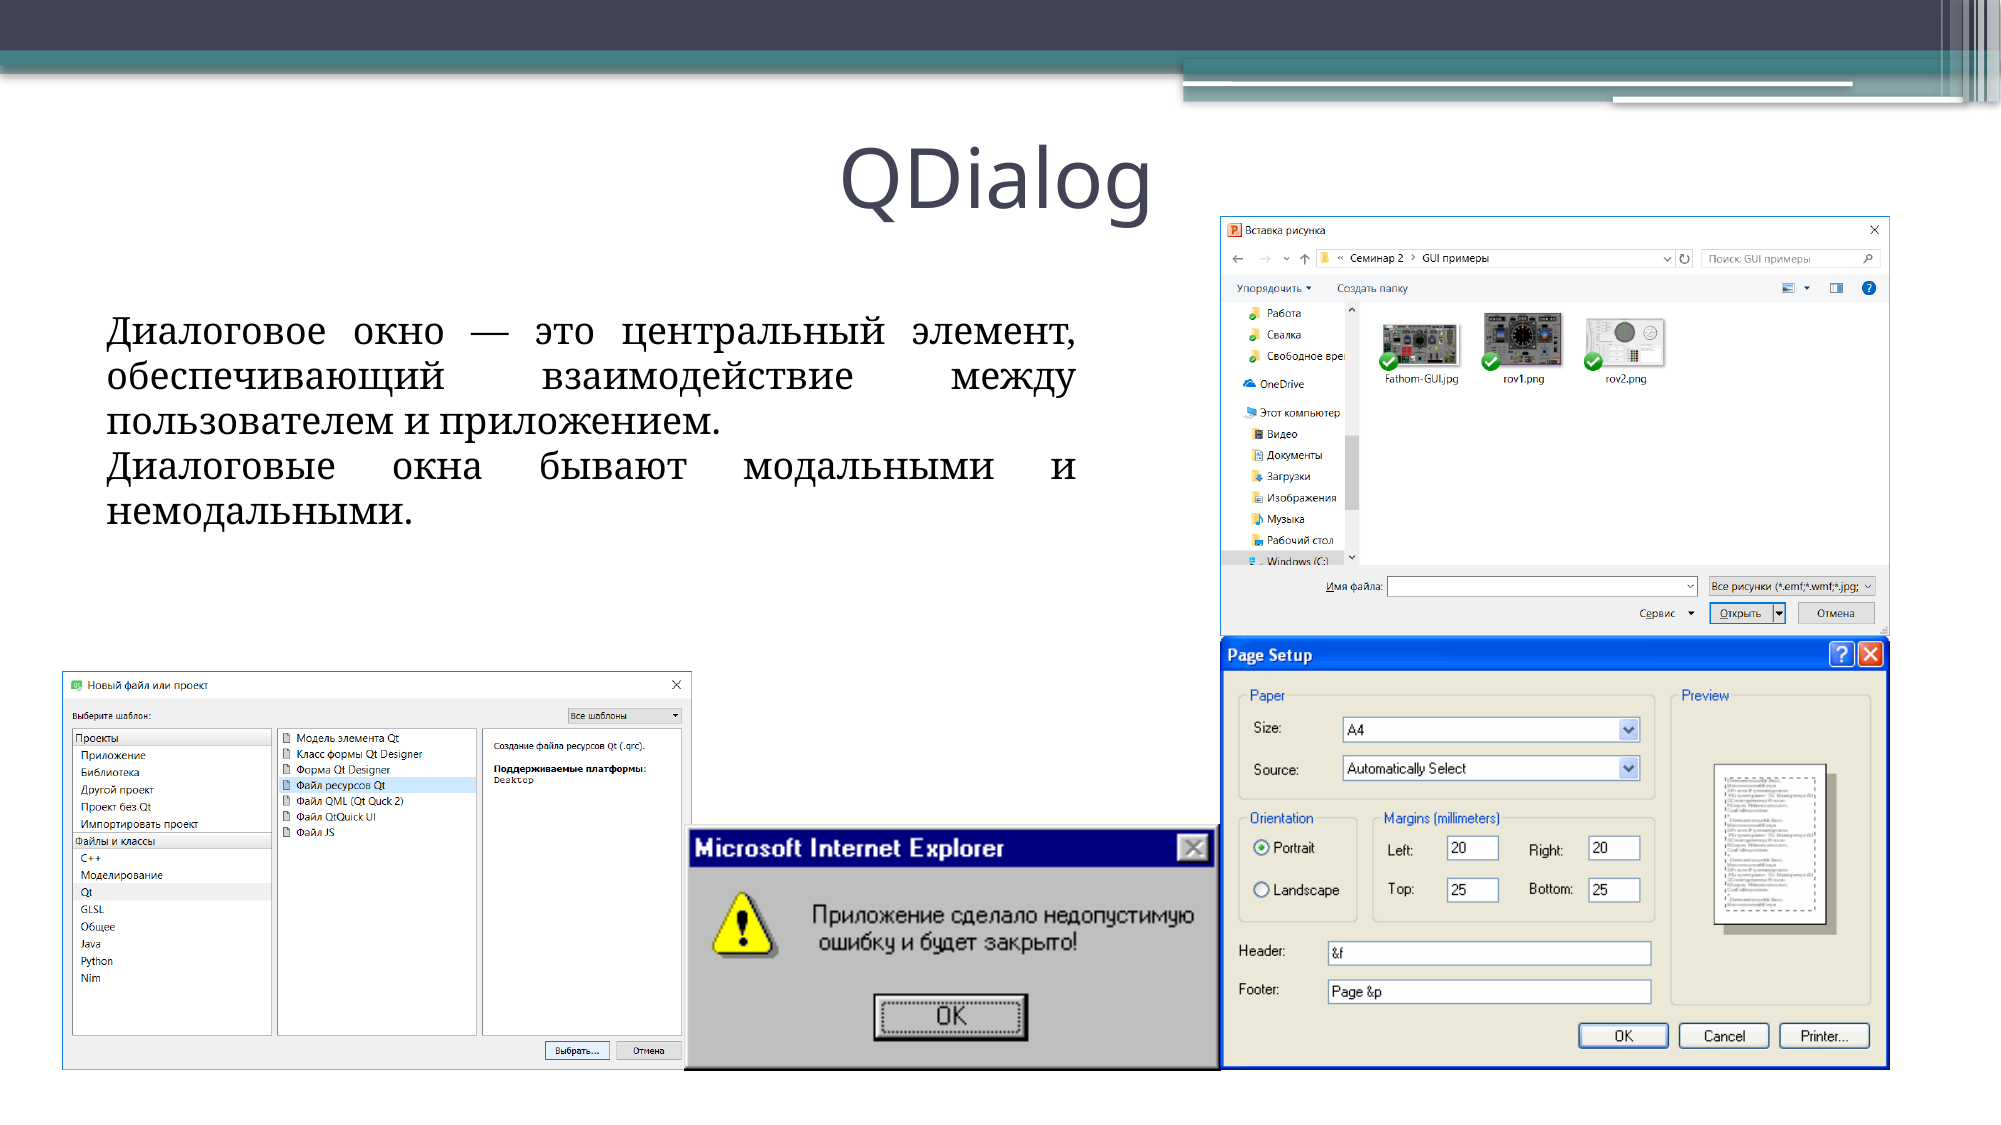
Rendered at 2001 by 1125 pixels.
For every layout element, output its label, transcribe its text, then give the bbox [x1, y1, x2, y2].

picture [684, 216, 1890, 1071]
text_box Диалоговое окно — это центральный элемент, обеспечивающий взаимодействие между пользователем и приложением. Диалоговые окна бывают модальными и немодальными. [91, 299, 1092, 540]
title QDialog [97, 87, 1897, 263]
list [62, 671, 692, 1071]
